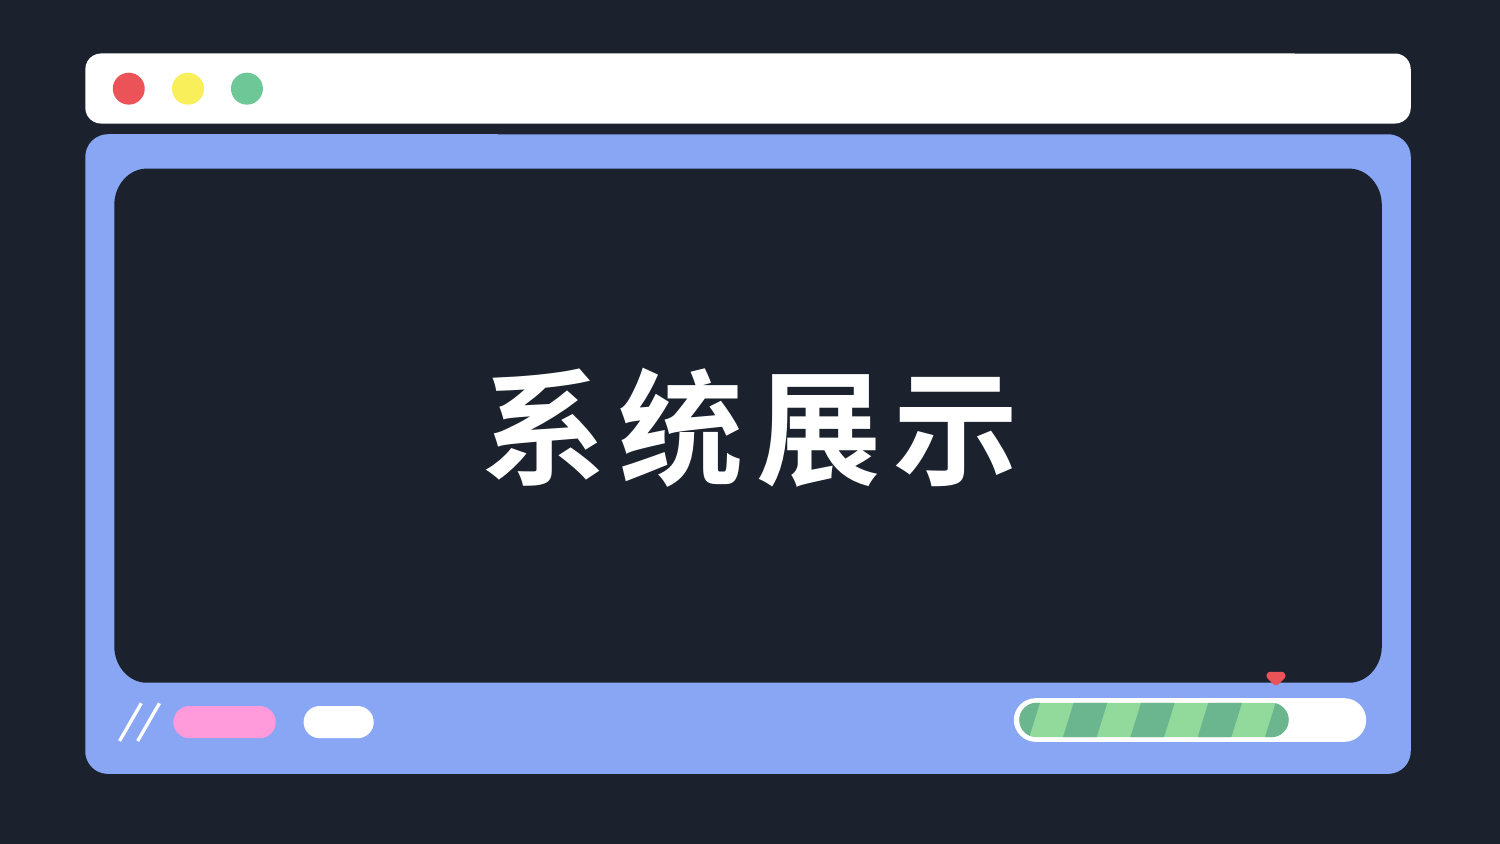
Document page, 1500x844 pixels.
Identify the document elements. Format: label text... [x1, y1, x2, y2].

title 系统展示 [236, 217, 1264, 635]
